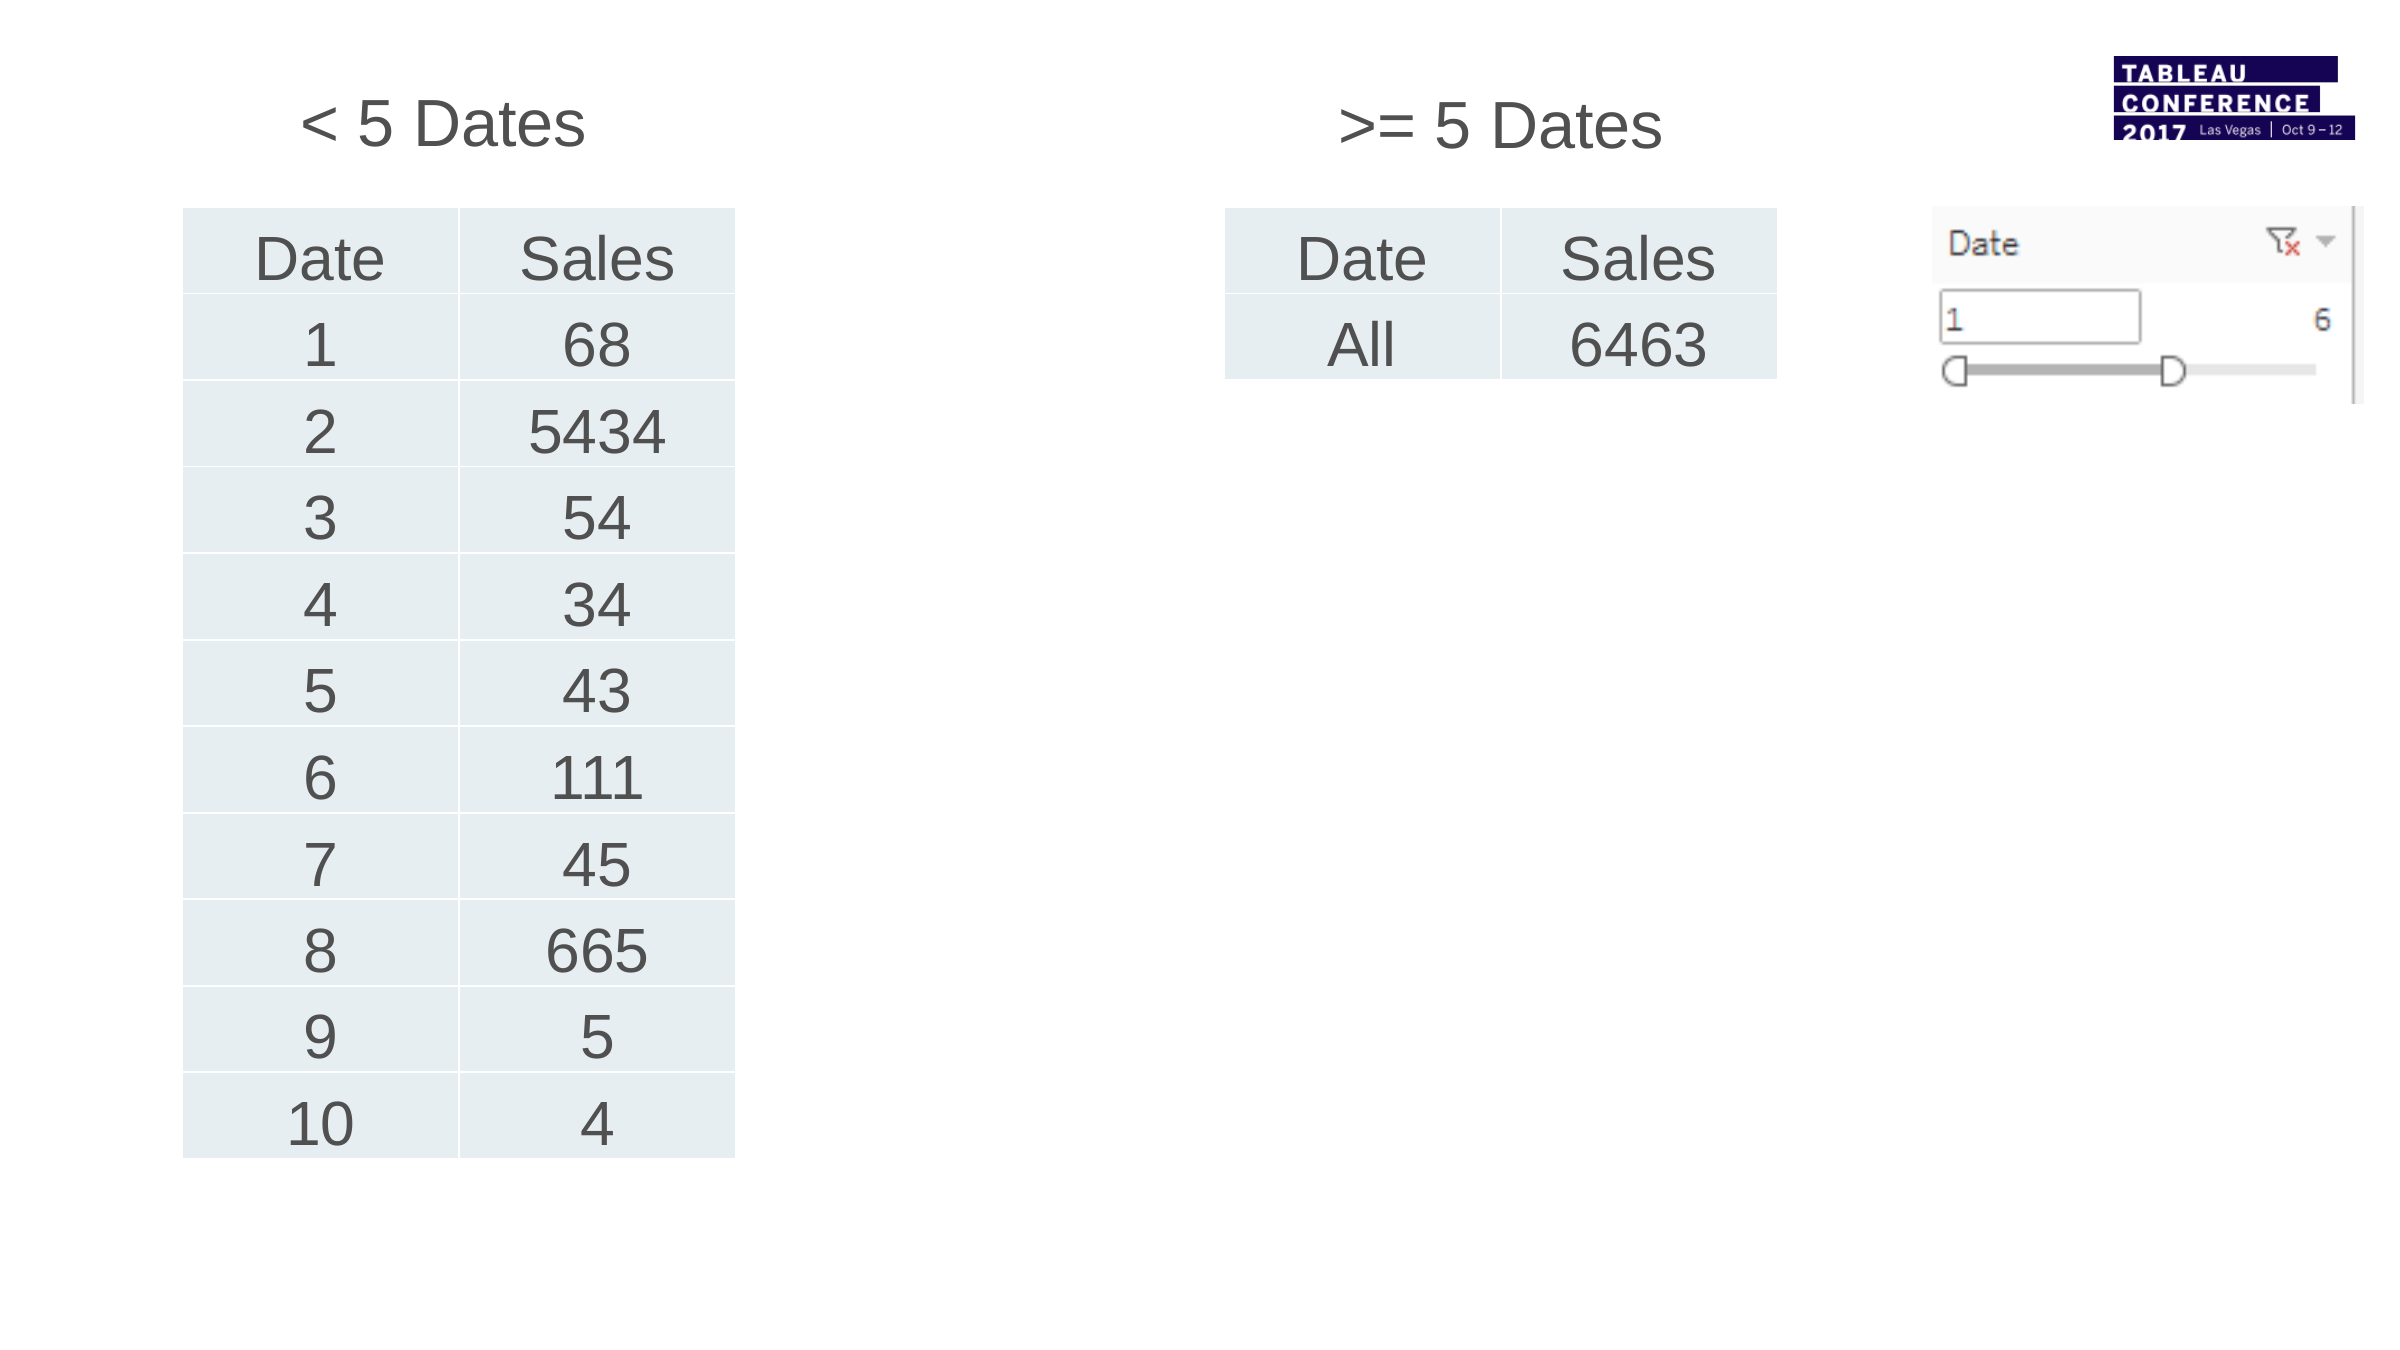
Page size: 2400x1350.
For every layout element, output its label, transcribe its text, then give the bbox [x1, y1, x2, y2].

table_header Sales [1502, 208, 1777, 293]
table_cell 111 [460, 727, 735, 812]
text_box < 5 Dates [270, 65, 772, 185]
table_cell 9 [183, 987, 458, 1071]
table_cell 4 [460, 1073, 735, 1158]
table_cell 2 [183, 381, 458, 466]
table_cell 45 [460, 814, 735, 898]
table_header Date [183, 208, 458, 293]
table_cell 34 [460, 554, 735, 639]
picture [1931, 206, 2364, 404]
text_box >= 5 Dates [1308, 67, 1810, 188]
table_cell 8 [183, 900, 458, 985]
table_cell 5 [183, 641, 458, 725]
table_cell 6 [183, 727, 458, 812]
table_cell 4 [183, 554, 458, 639]
table_cell 10 [183, 1073, 458, 1158]
table_cell 5434 [460, 381, 735, 466]
table_cell 1 [183, 294, 458, 379]
table_cell 54 [460, 467, 735, 552]
table_cell 43 [460, 641, 735, 725]
table_cell 5 [460, 987, 735, 1071]
table_header Sales [460, 208, 735, 293]
table_cell 3 [183, 467, 458, 552]
table_cell 7 [183, 814, 458, 898]
table_cell 6463 [1502, 294, 1777, 379]
table_cell 68 [460, 294, 735, 379]
table_header Date [1225, 208, 1500, 293]
table_cell 665 [460, 900, 735, 985]
table_cell All [1225, 294, 1500, 379]
